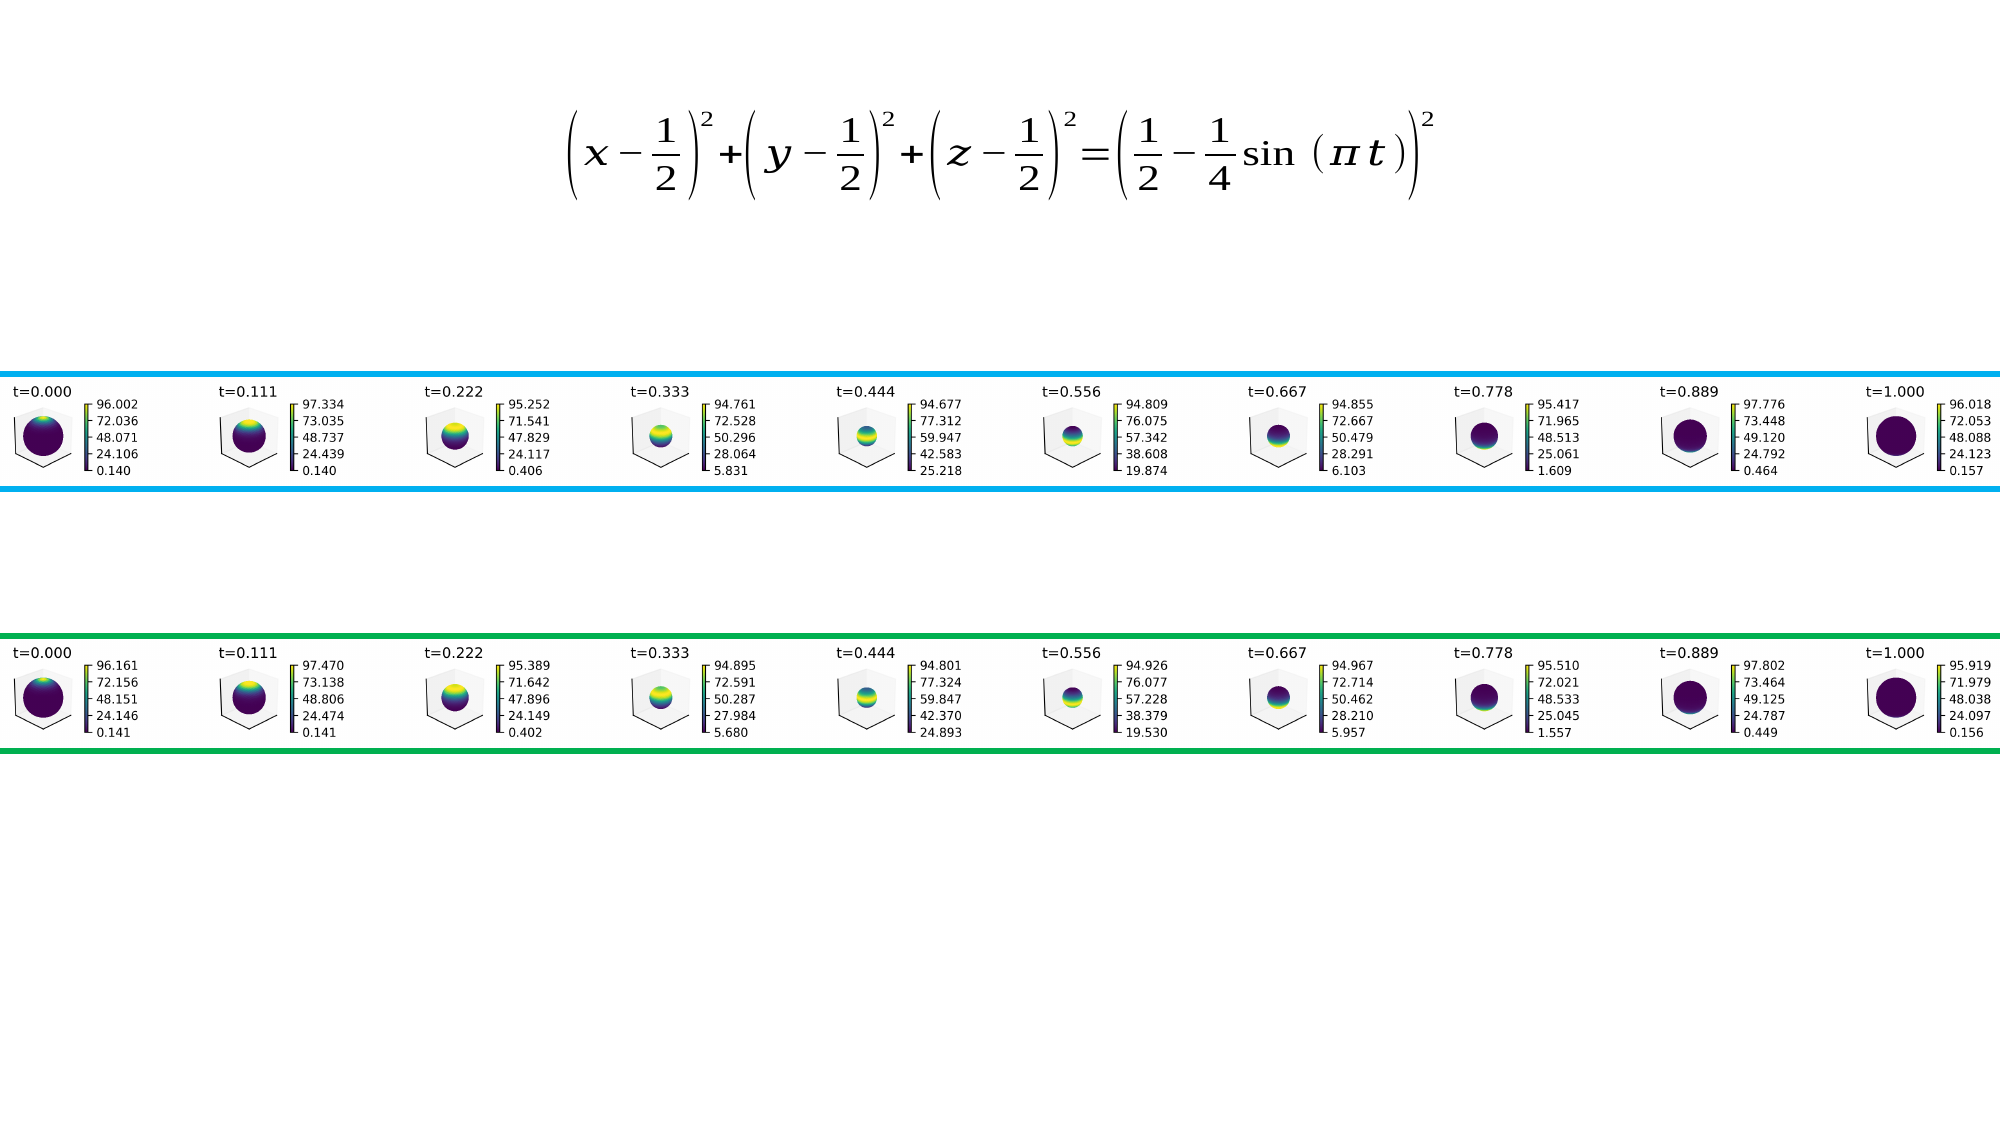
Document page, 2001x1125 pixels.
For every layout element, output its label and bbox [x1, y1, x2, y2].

picture [0, 638, 2000, 748]
picture [0, 378, 2000, 485]
